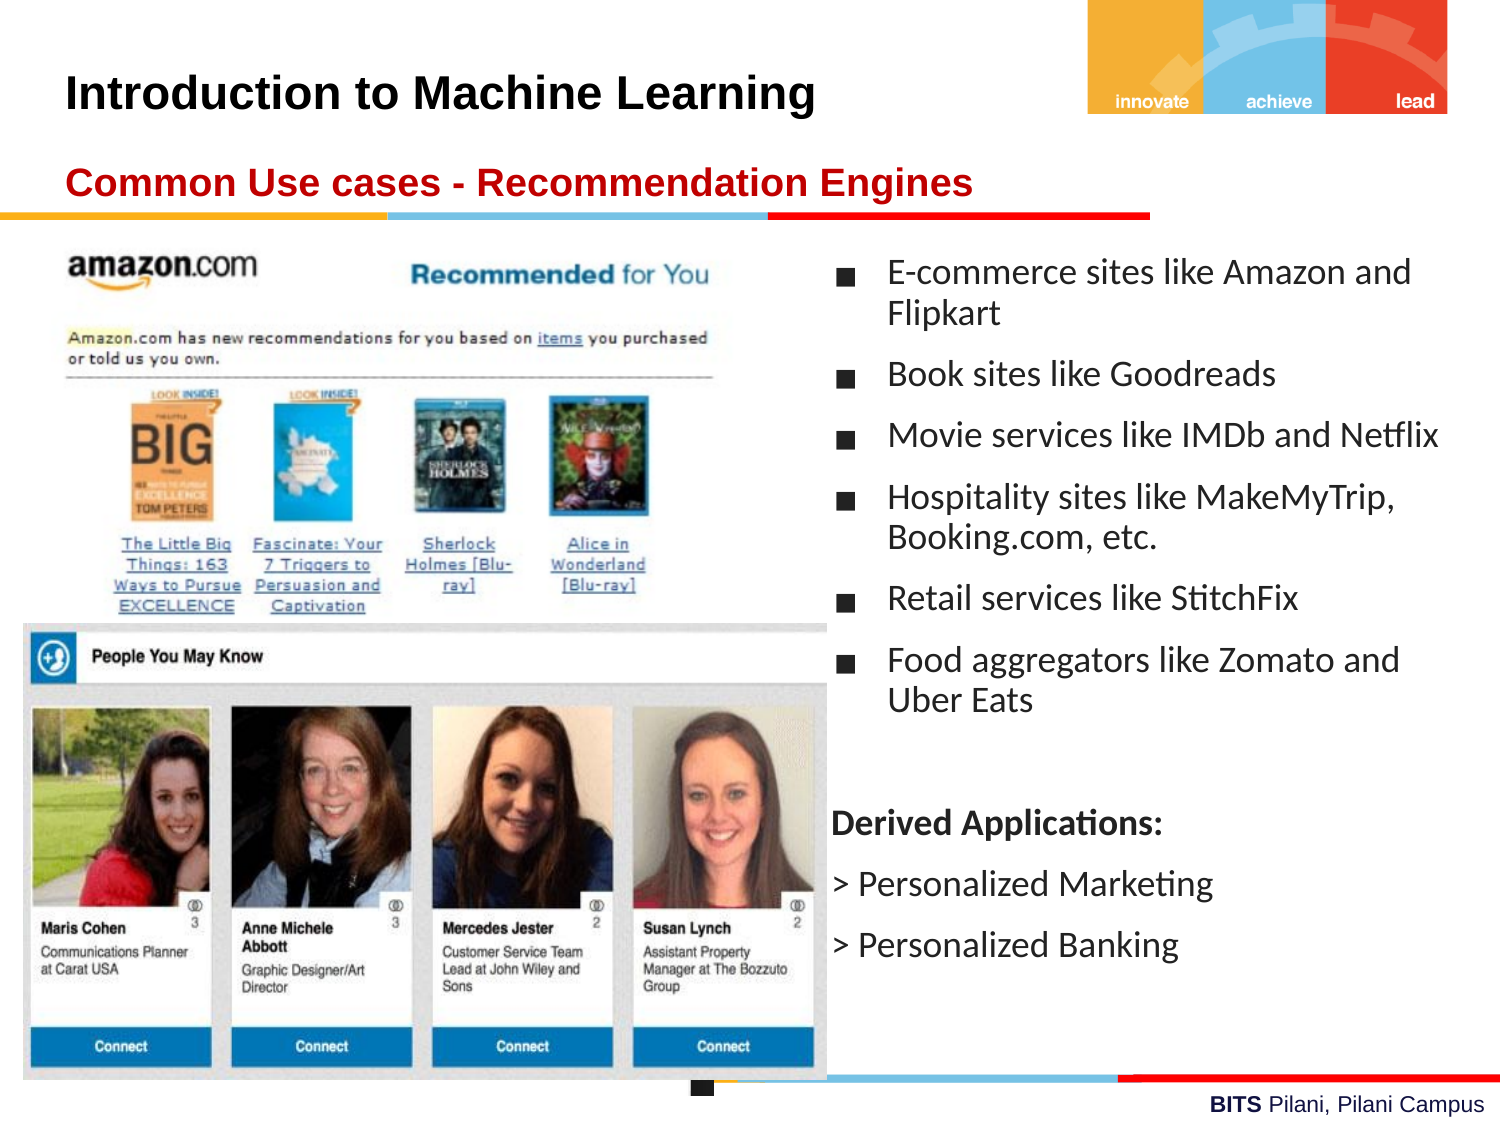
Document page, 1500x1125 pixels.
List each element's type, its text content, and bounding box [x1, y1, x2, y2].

picture [1087, 0, 1448, 114]
text_box E-commerce sites like Amazon and Flipkart Book sites like Goodreads Movie services like IMDb and Netflix Hospitality sites like MakeMyTrip, Booking.com, etc. Retail services like StitchFix Food aggregators like Zomato and Uber Eats Derived Applications: > Personalized Marketing > Personalized Banking [816, 237, 1460, 1104]
picture [23, 623, 827, 1080]
list Introduction to Machine Learning Common Use cases - Recommendation Engines [50, 24, 1400, 213]
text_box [45, 1088, 738, 1097]
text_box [45, 237, 738, 621]
